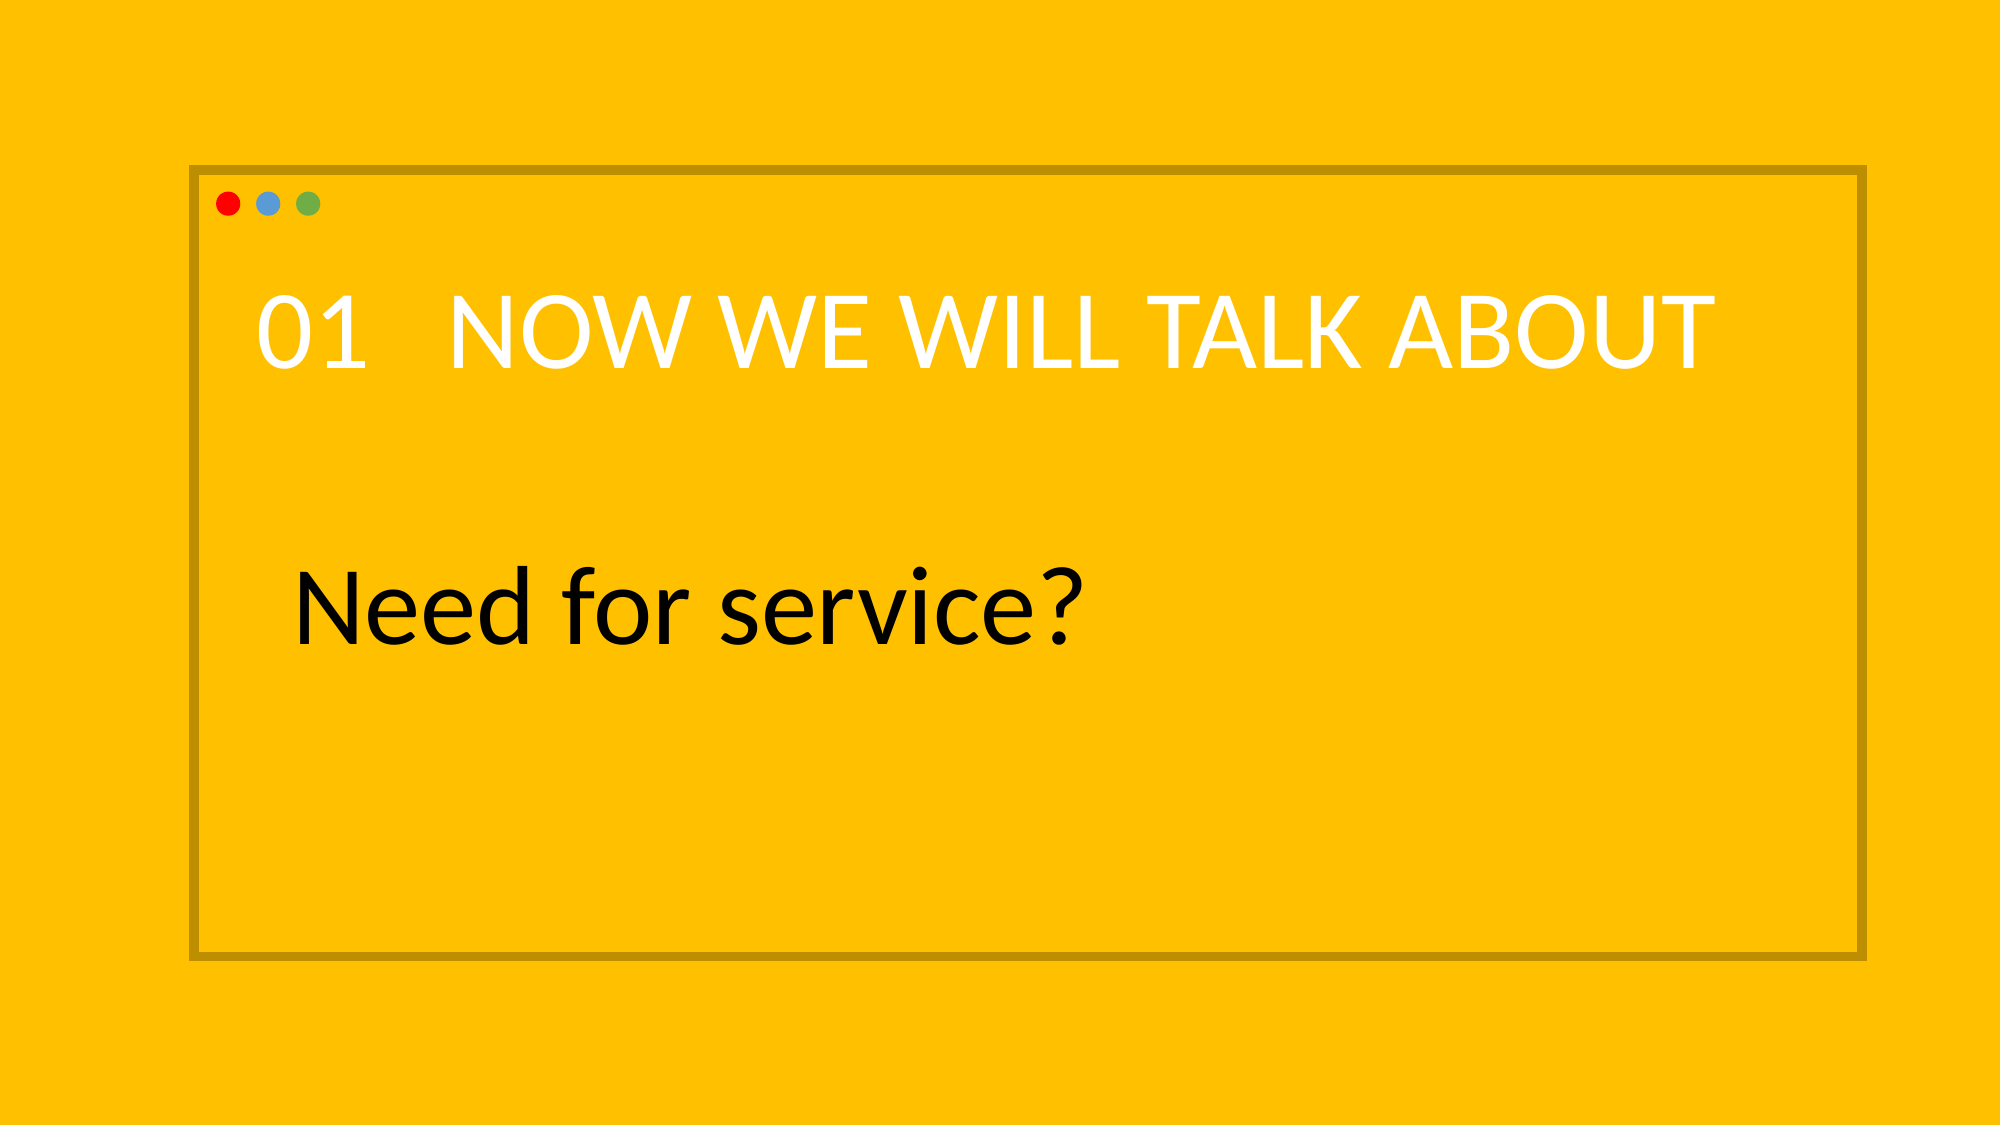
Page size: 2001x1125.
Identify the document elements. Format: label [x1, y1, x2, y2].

text_box [193, 170, 1863, 957]
